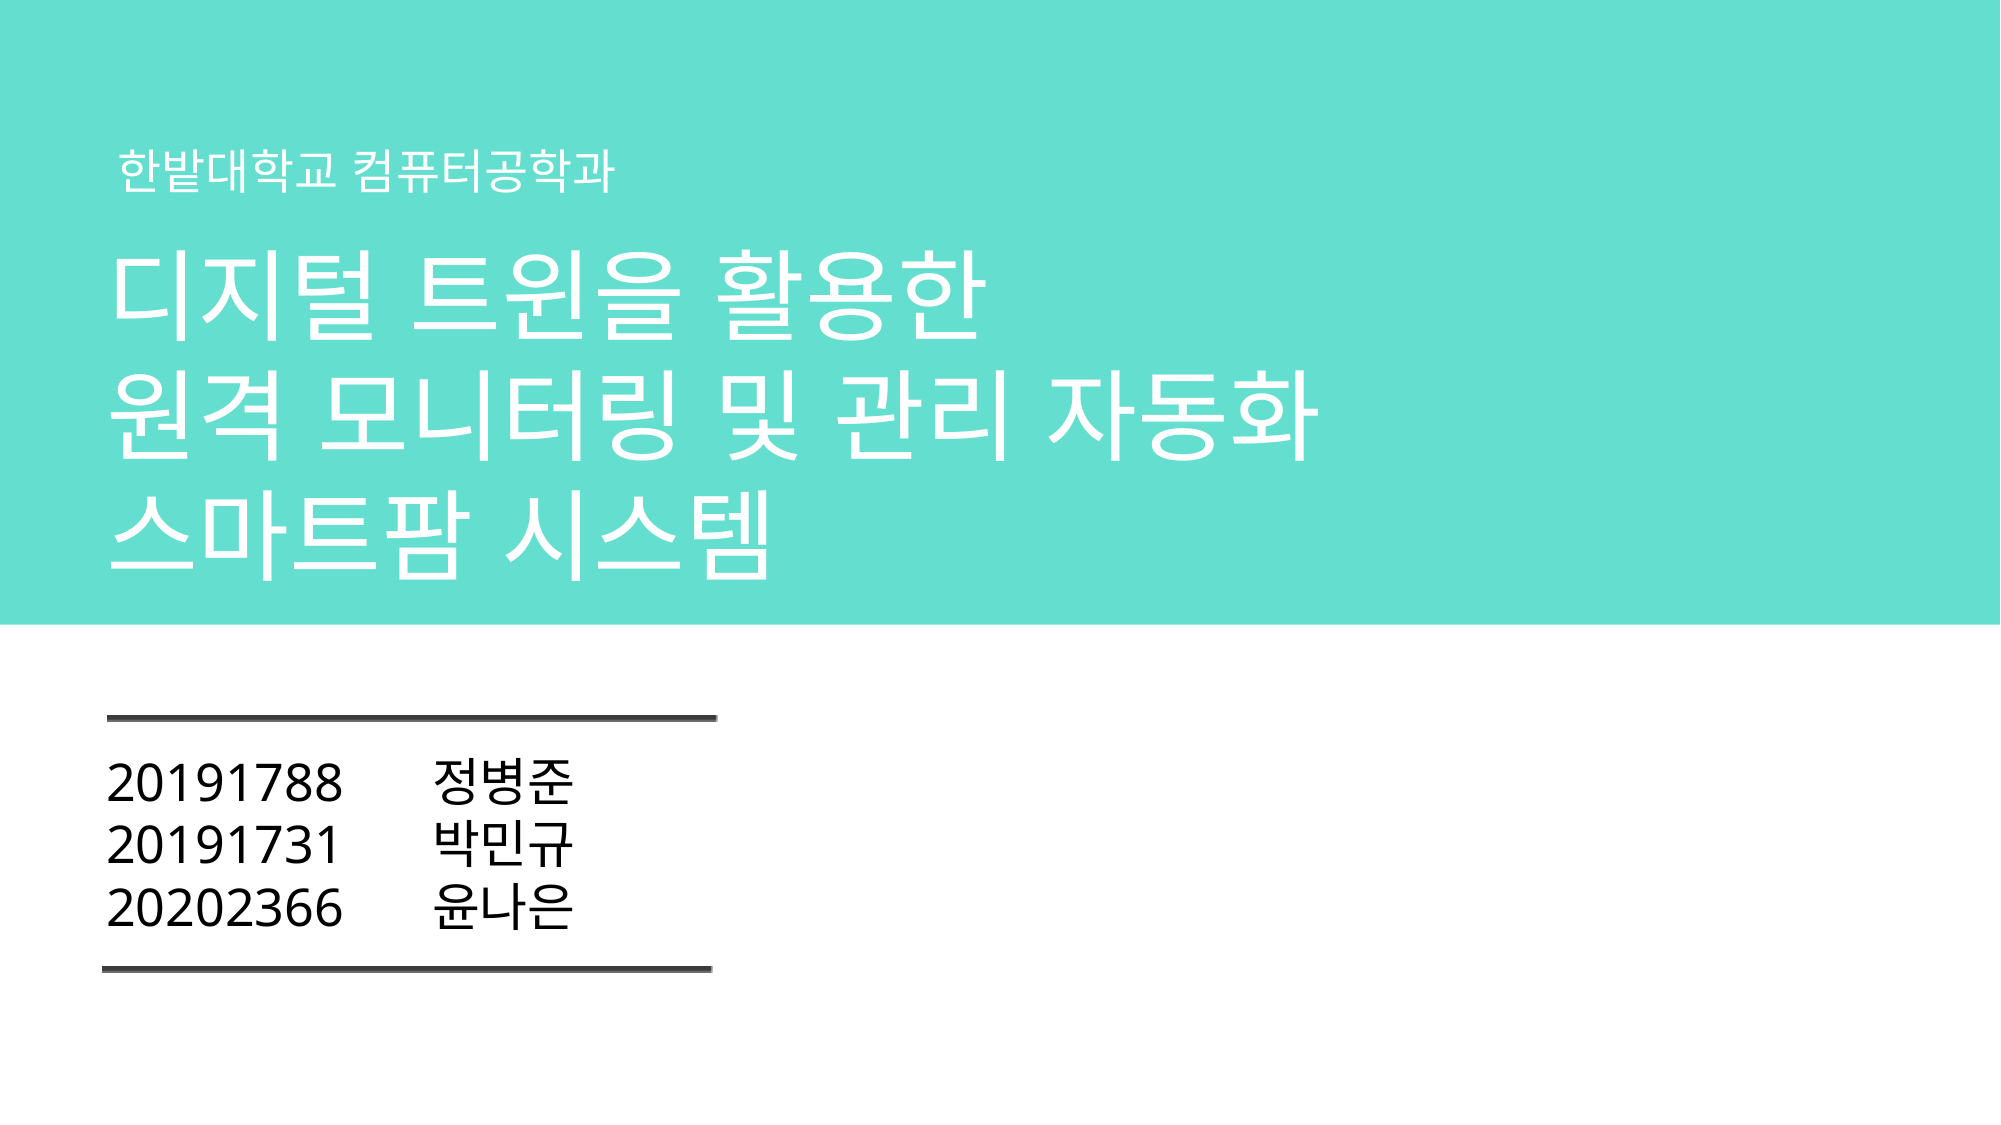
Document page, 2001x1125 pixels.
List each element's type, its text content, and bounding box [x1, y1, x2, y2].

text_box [107, 715, 718, 722]
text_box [102, 966, 713, 973]
text_box 20191788 정병준 20191731 박민규 20202366 윤나은 [91, 741, 1192, 944]
text_box [0, 0, 2000, 626]
text_box 디지털 트윈을 활용한 원격 모니터링 및 관리 자동화 스마트팜 시스템 [91, 226, 1593, 602]
text_box 한밭대학교 컴퓨터공학과 [102, 133, 1151, 207]
